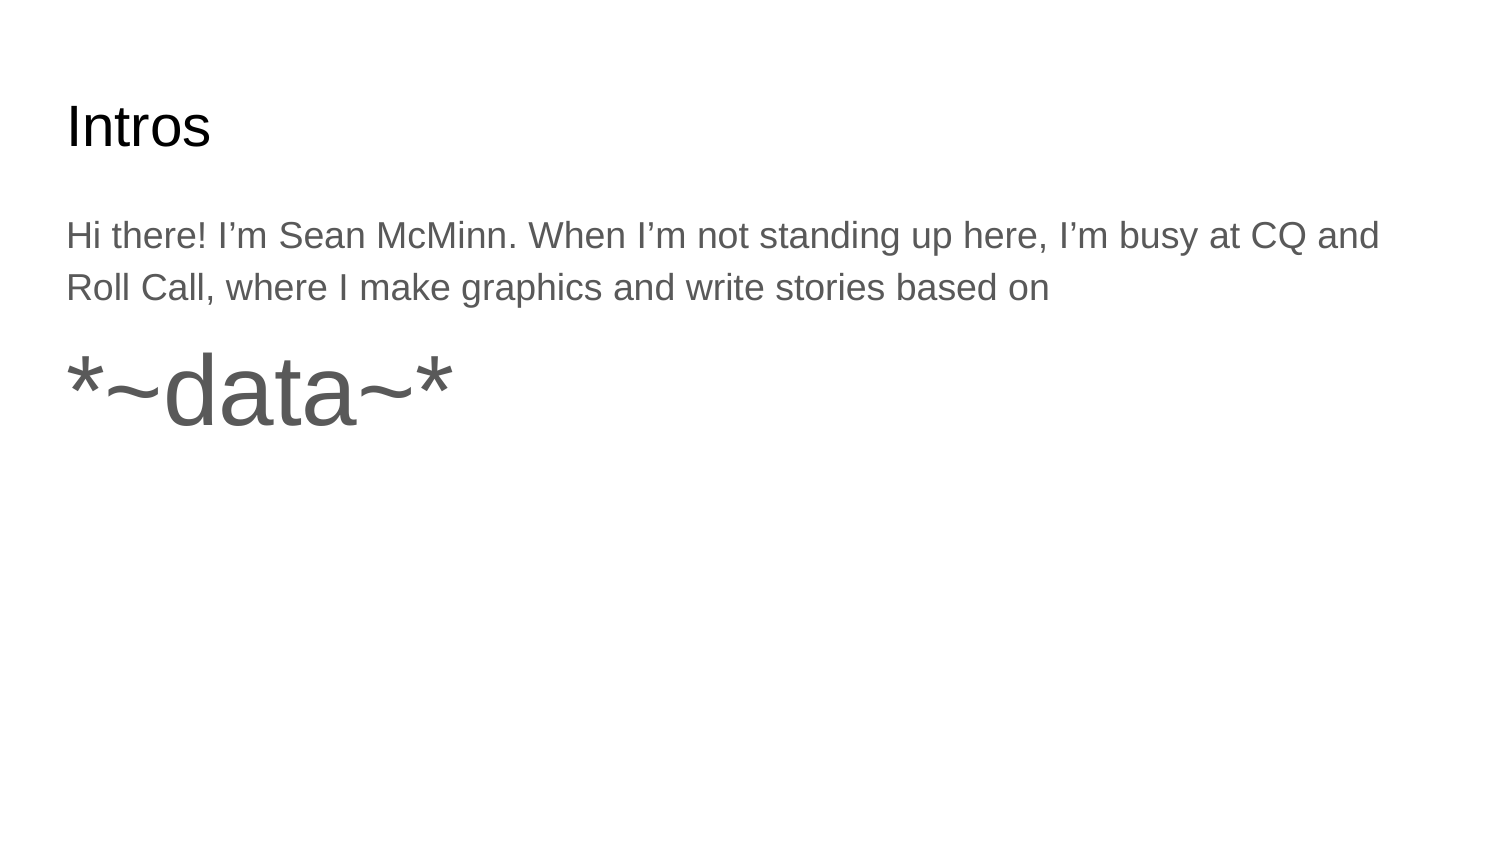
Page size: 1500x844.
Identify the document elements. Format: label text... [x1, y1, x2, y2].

list Hi there! I’m Sean McMinn. When I’m not standing up here, I’m busy at CQ and Roll Call, where I make graphics and write stories based on *~data~* [51, 189, 1449, 750]
title Intros [51, 72, 1449, 167]
